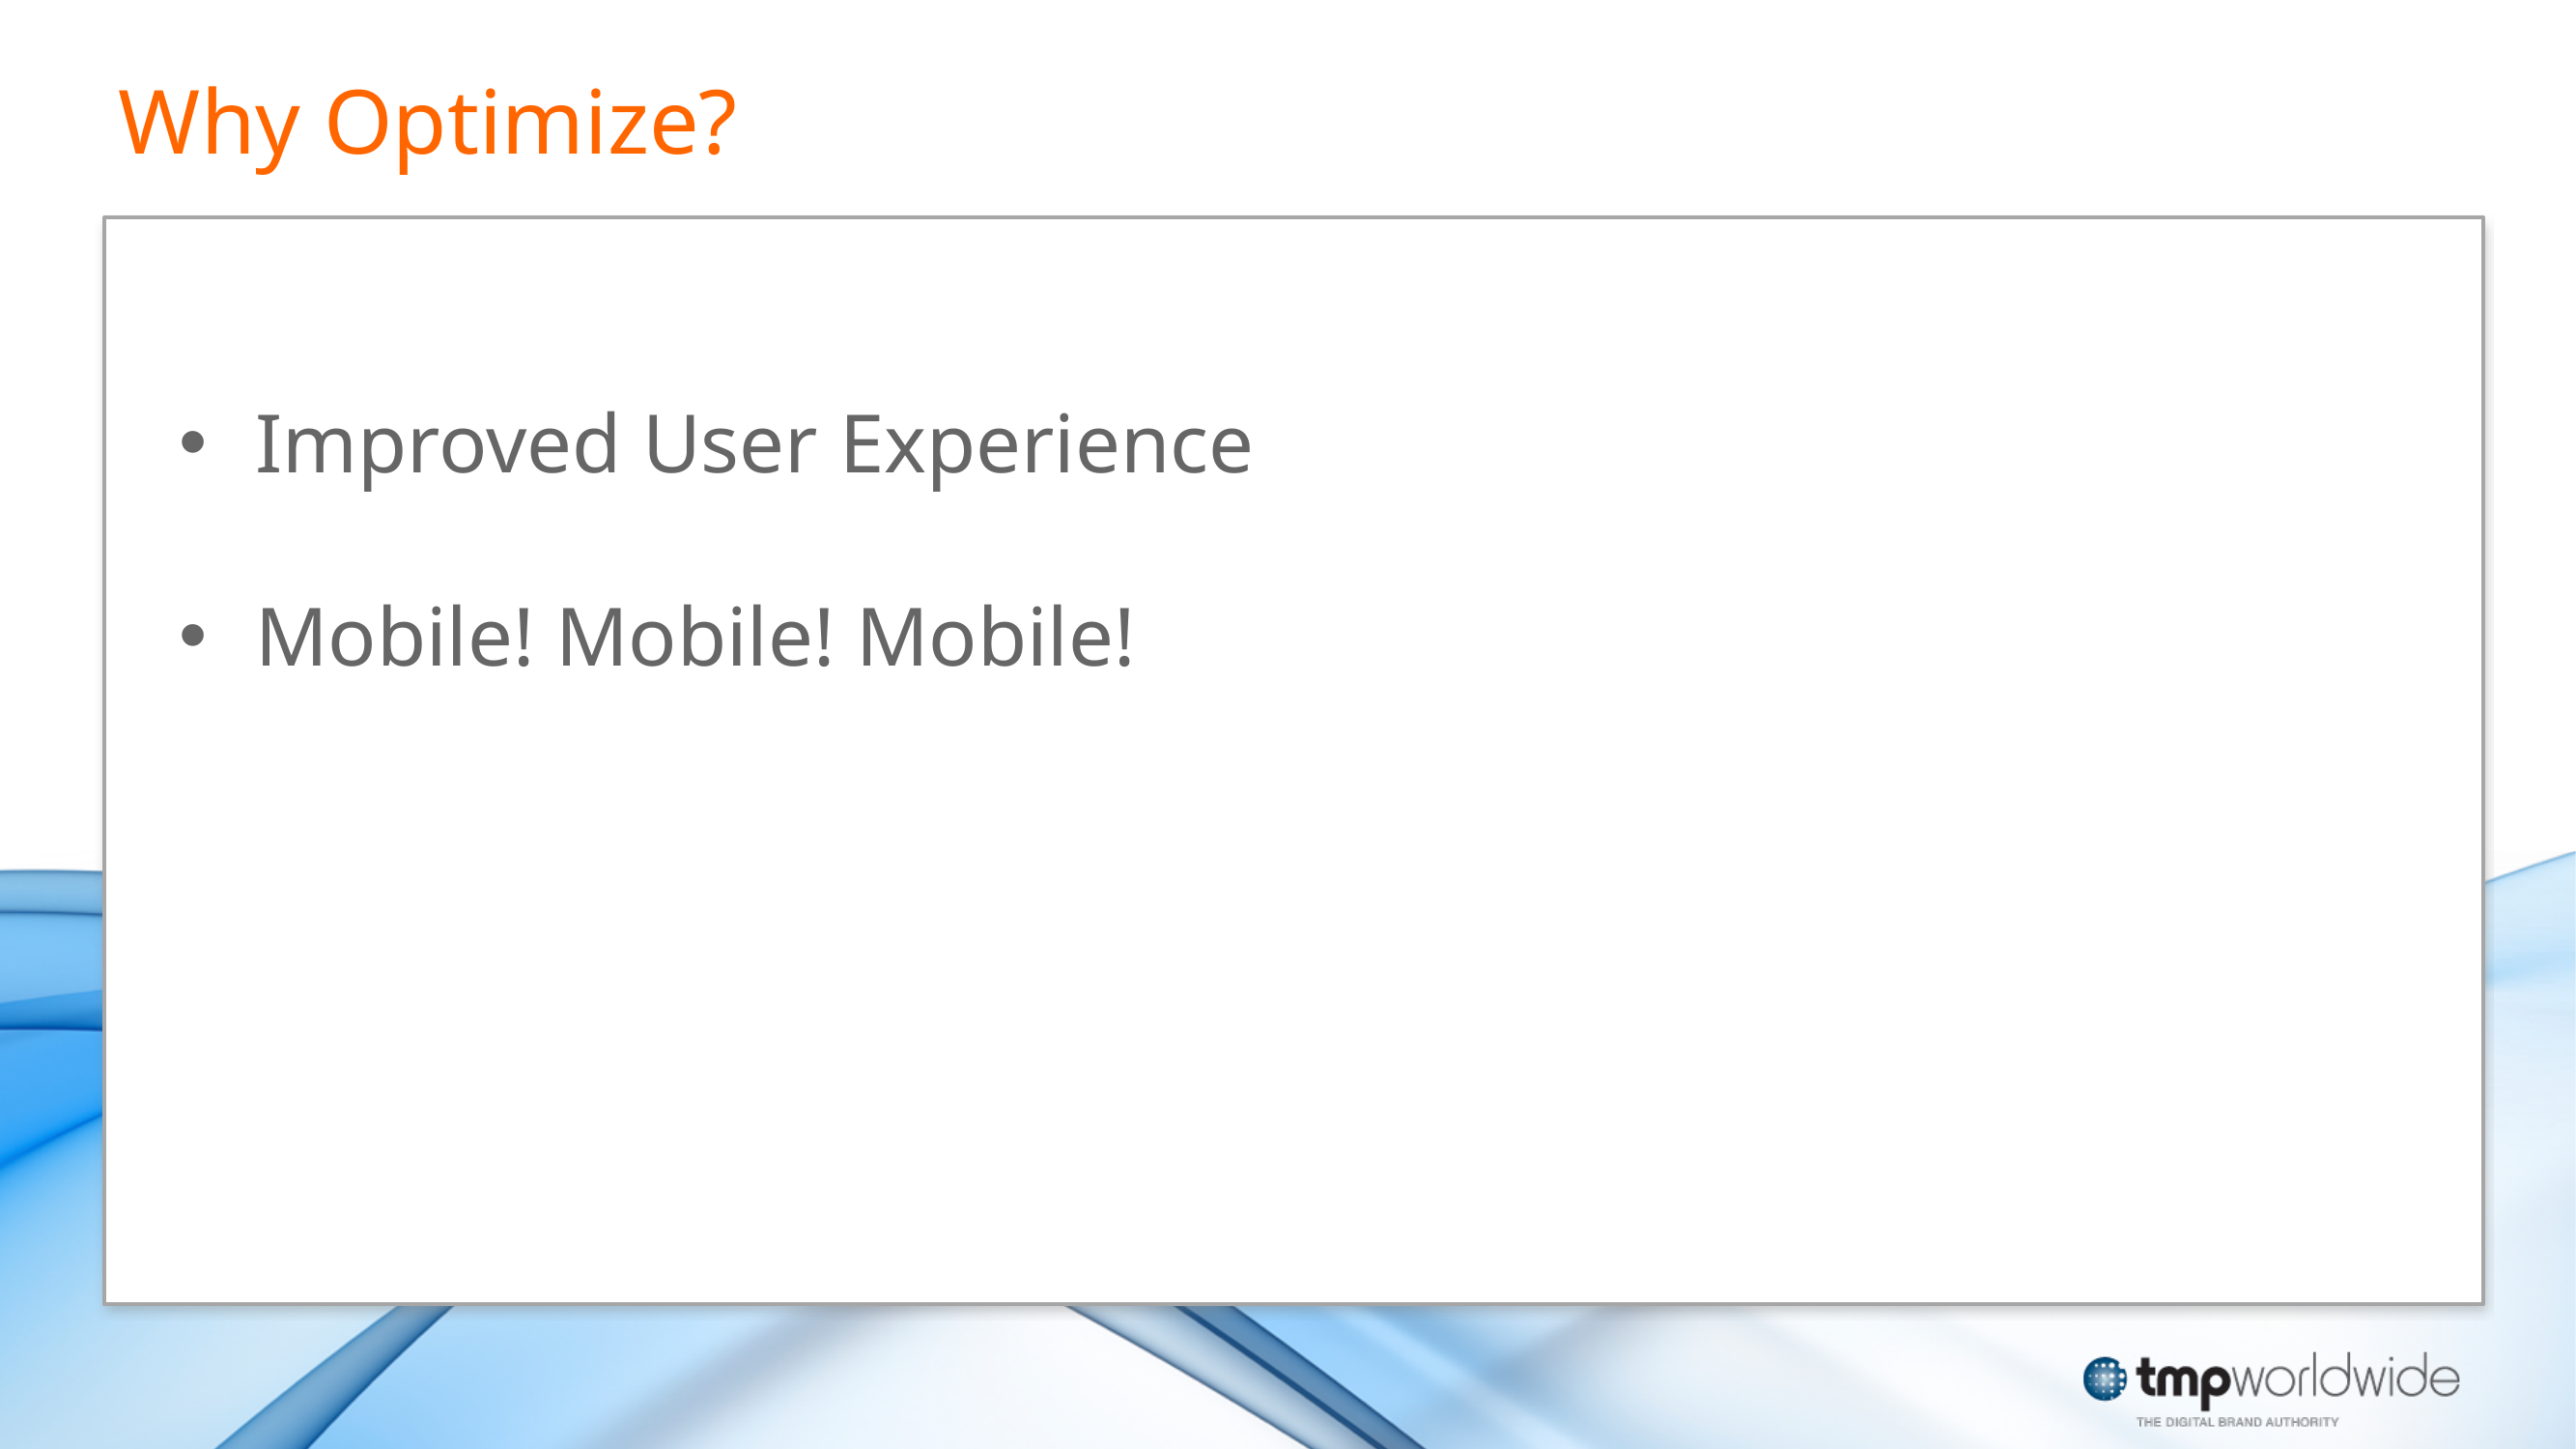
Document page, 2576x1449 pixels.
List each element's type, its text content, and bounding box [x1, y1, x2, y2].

text_box Why Optimize? [104, 58, 2423, 217]
picture [0, 851, 2576, 1449]
text_box Improved User Experience Mobile! Mobile! Mobile! [164, 289, 2483, 690]
text_box [104, 216, 2483, 1304]
